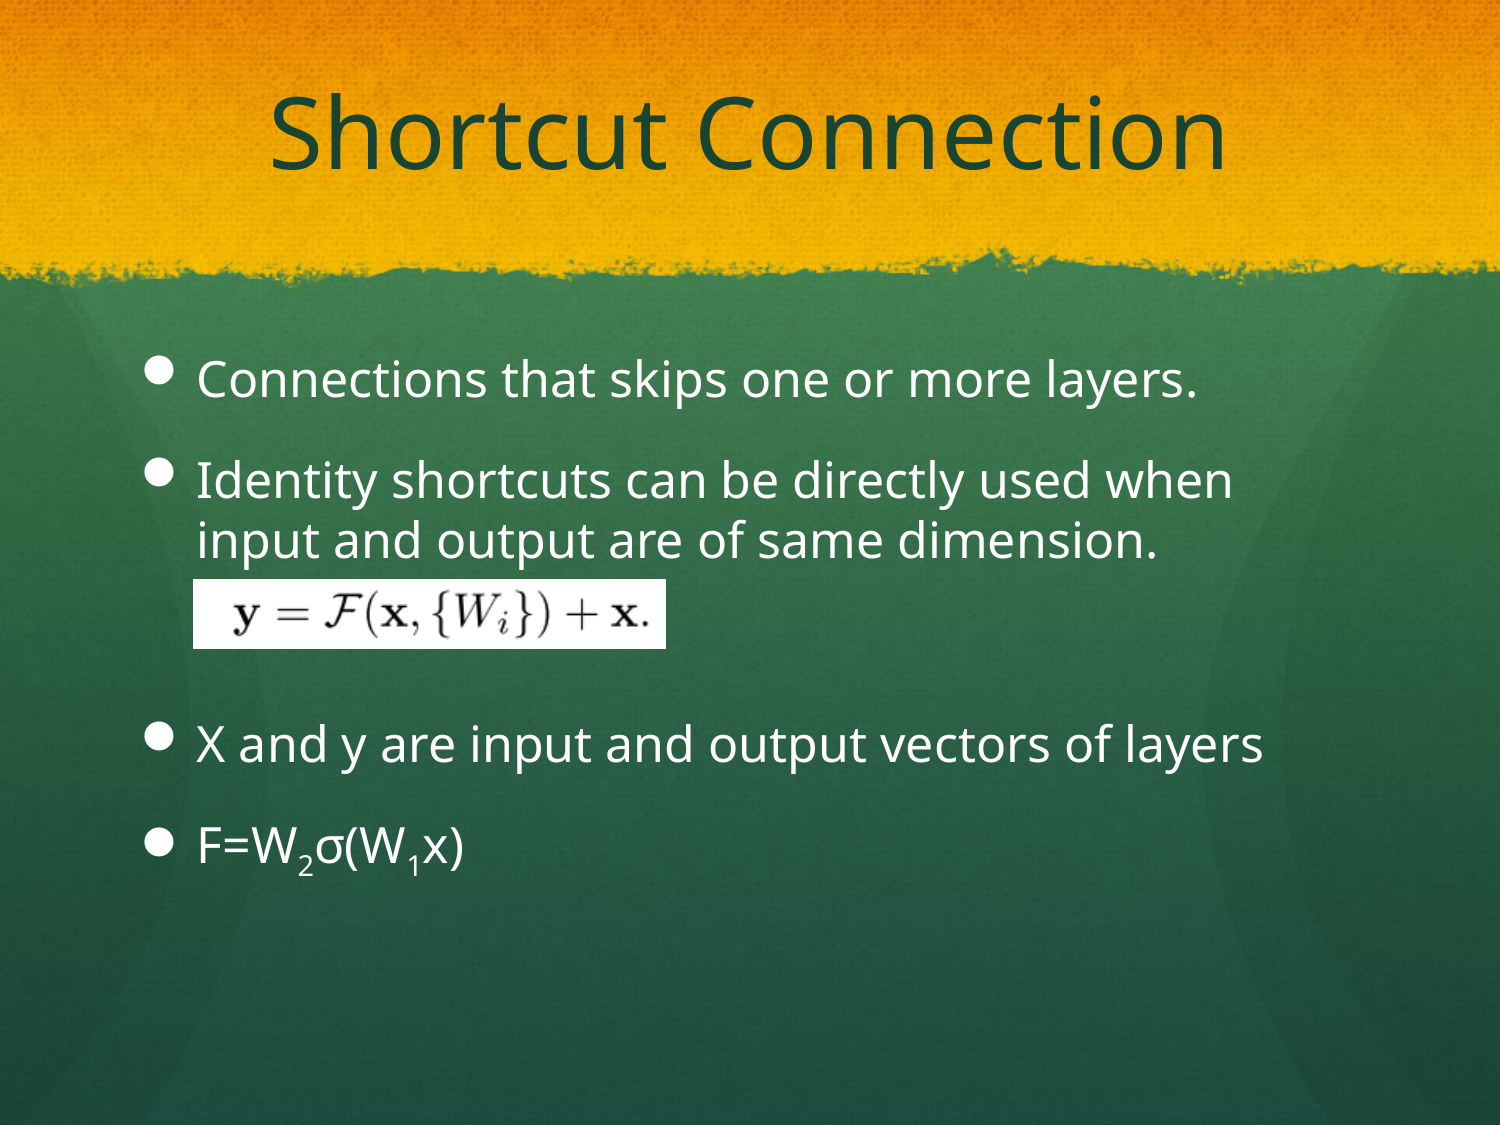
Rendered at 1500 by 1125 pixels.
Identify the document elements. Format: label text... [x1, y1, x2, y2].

title Shortcut Connection [125, 13, 1375, 246]
picture [0, 0, 1500, 1125]
list Connections that skips one or more layers. Identity shortcuts can be directly used when input and output are of same dimension. X and y are input and output vectors of layers F=W2σ(W1x) [125, 339, 1375, 1026]
